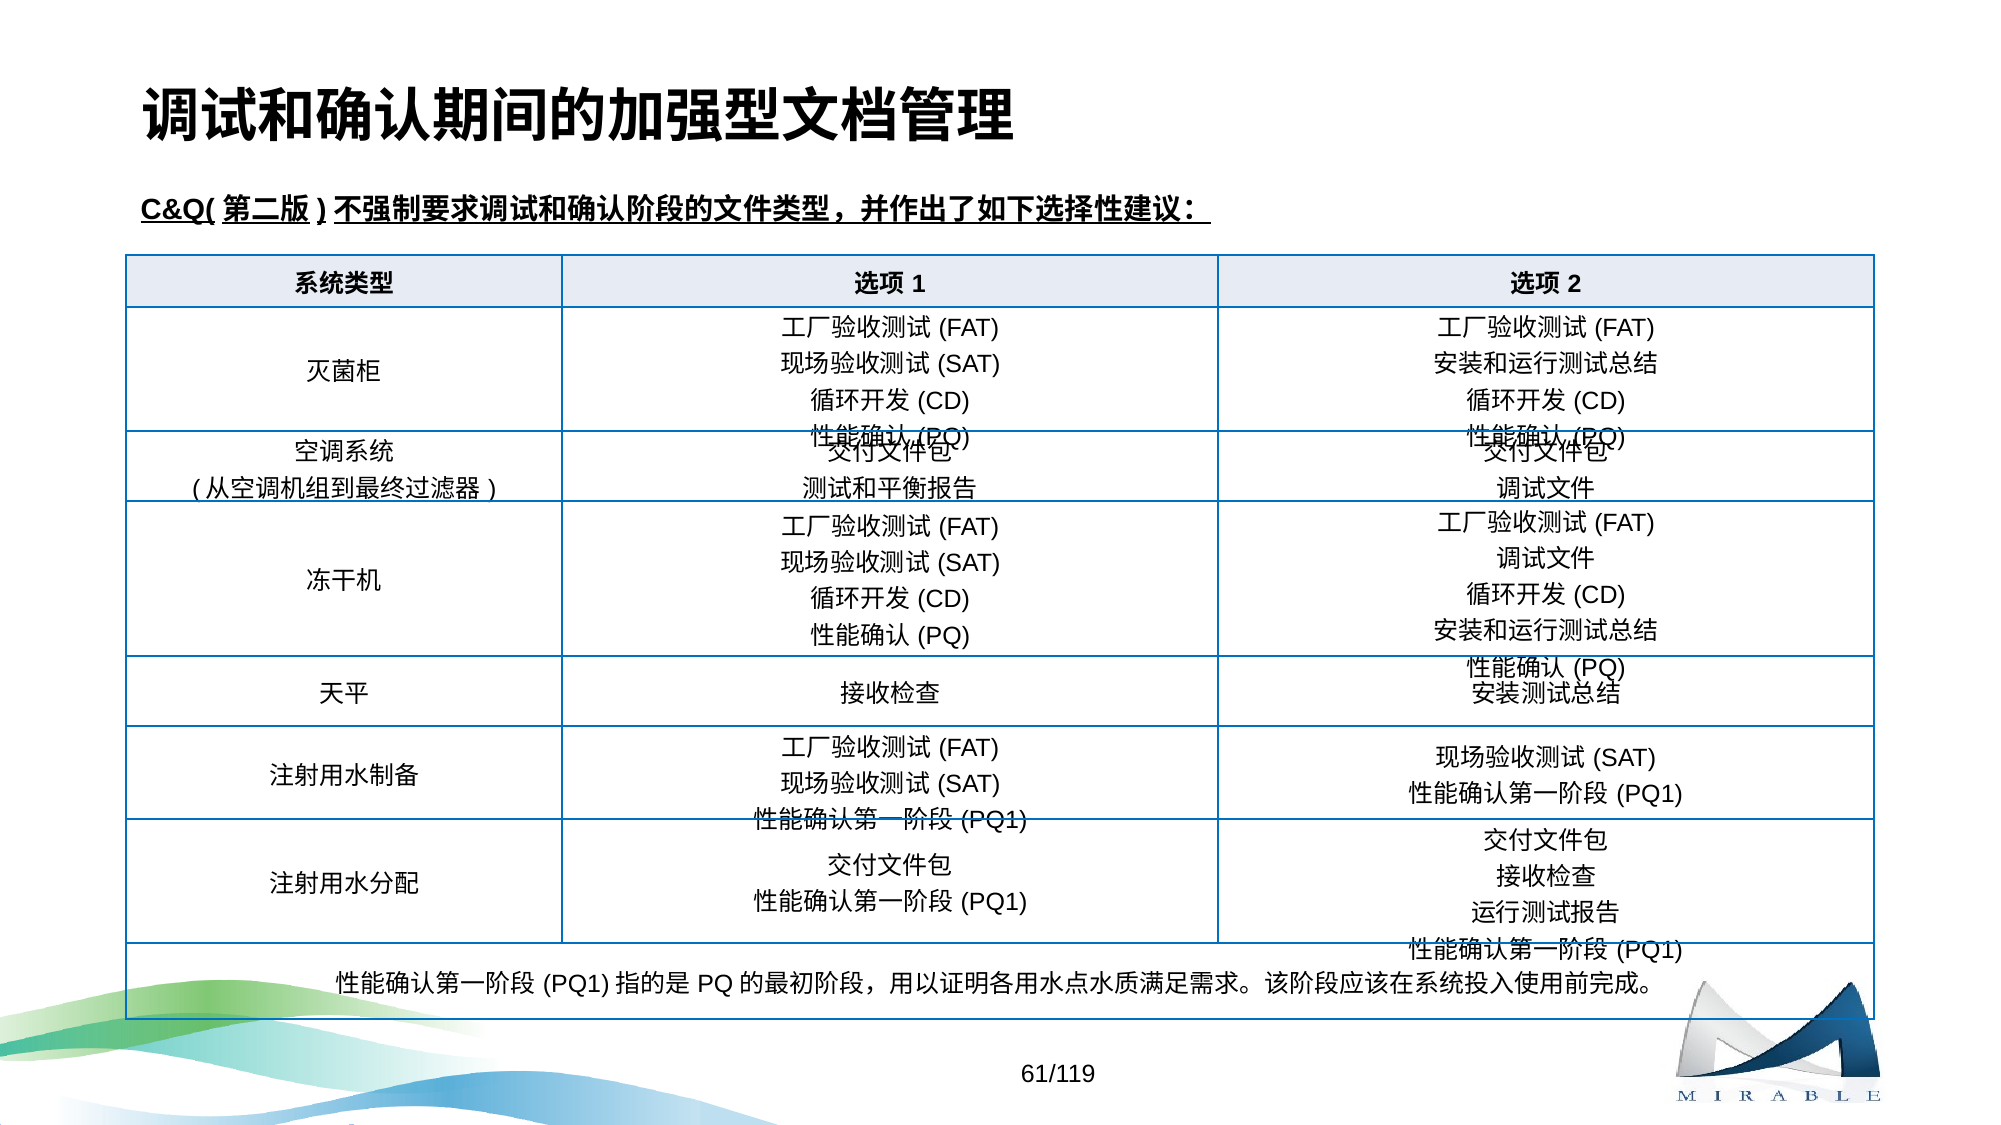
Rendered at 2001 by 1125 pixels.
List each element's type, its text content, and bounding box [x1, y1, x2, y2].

table_cell 性能确认第一阶段(PQ1)指的是PQ的最初阶段，用以证明各用水点水质满足需求。该阶段应该在系统投入使用前完成。 [127, 944, 1873, 1018]
text_box C&Q(第二版)不强制要求调试和确认阶段的文件类型，并作出了如下选择性建议： [125, 165, 1607, 233]
table_cell 交付文件包 接收检查 运行测试报告 性能确认第一阶段(PQ1) [1219, 820, 1873, 942]
table_cell 安装测试总结 [1219, 657, 1873, 725]
table_cell 工厂验收测试(FAT) 安装和运行测试总结 循环开发(CD) 性能确认(PQ) [1219, 308, 1873, 430]
table_cell 工厂验收测试(FAT) 现场验收测试(SAT) 循环开发(CD) 性能确认(PQ) [563, 502, 1217, 655]
table_cell 注射用水分配 [127, 820, 561, 942]
table_cell 工厂验收测试(FAT) 现场验收测试(SAT) 循环开发(CD) 性能确认(PQ) [563, 308, 1217, 430]
table_cell 空调系统 (从空调机组到最终过滤器) [127, 432, 561, 500]
table_header 系统类型 [127, 256, 561, 306]
table_header 选项1 [563, 256, 1217, 306]
table_cell 工厂验收测试(FAT) 调试文件 循环开发(CD) 安装和运行测试总结 性能确认(PQ) [1219, 502, 1873, 655]
table_cell 冻干机 [127, 502, 561, 655]
picture [0, 977, 702, 1125]
table_cell 灭菌柜 [127, 308, 561, 430]
table_cell 现场验收测试(SAT) 性能确认第一阶段(PQ1) [1219, 727, 1873, 818]
picture [1659, 979, 1896, 1103]
table_cell 交付文件包 调试文件 [1219, 432, 1873, 500]
table_cell 交付文件包 性能确认第一阶段(PQ1) [563, 820, 1217, 942]
table_cell 注射用水制备 [127, 727, 561, 818]
table_header 选项2 [1219, 256, 1873, 306]
table_cell 工厂验收测试(FAT) 现场验收测试(SAT) 性能确认第一阶段(PQ1) [563, 727, 1217, 818]
table_cell 交付文件包 测试和平衡报告 [563, 432, 1217, 500]
title 调试和确认期间的加强型文档管理 [125, 64, 1874, 172]
table_cell 天平 [127, 657, 561, 725]
table_cell 接收检查 [563, 657, 1217, 725]
slide_number 61/119 [833, 1042, 1284, 1103]
